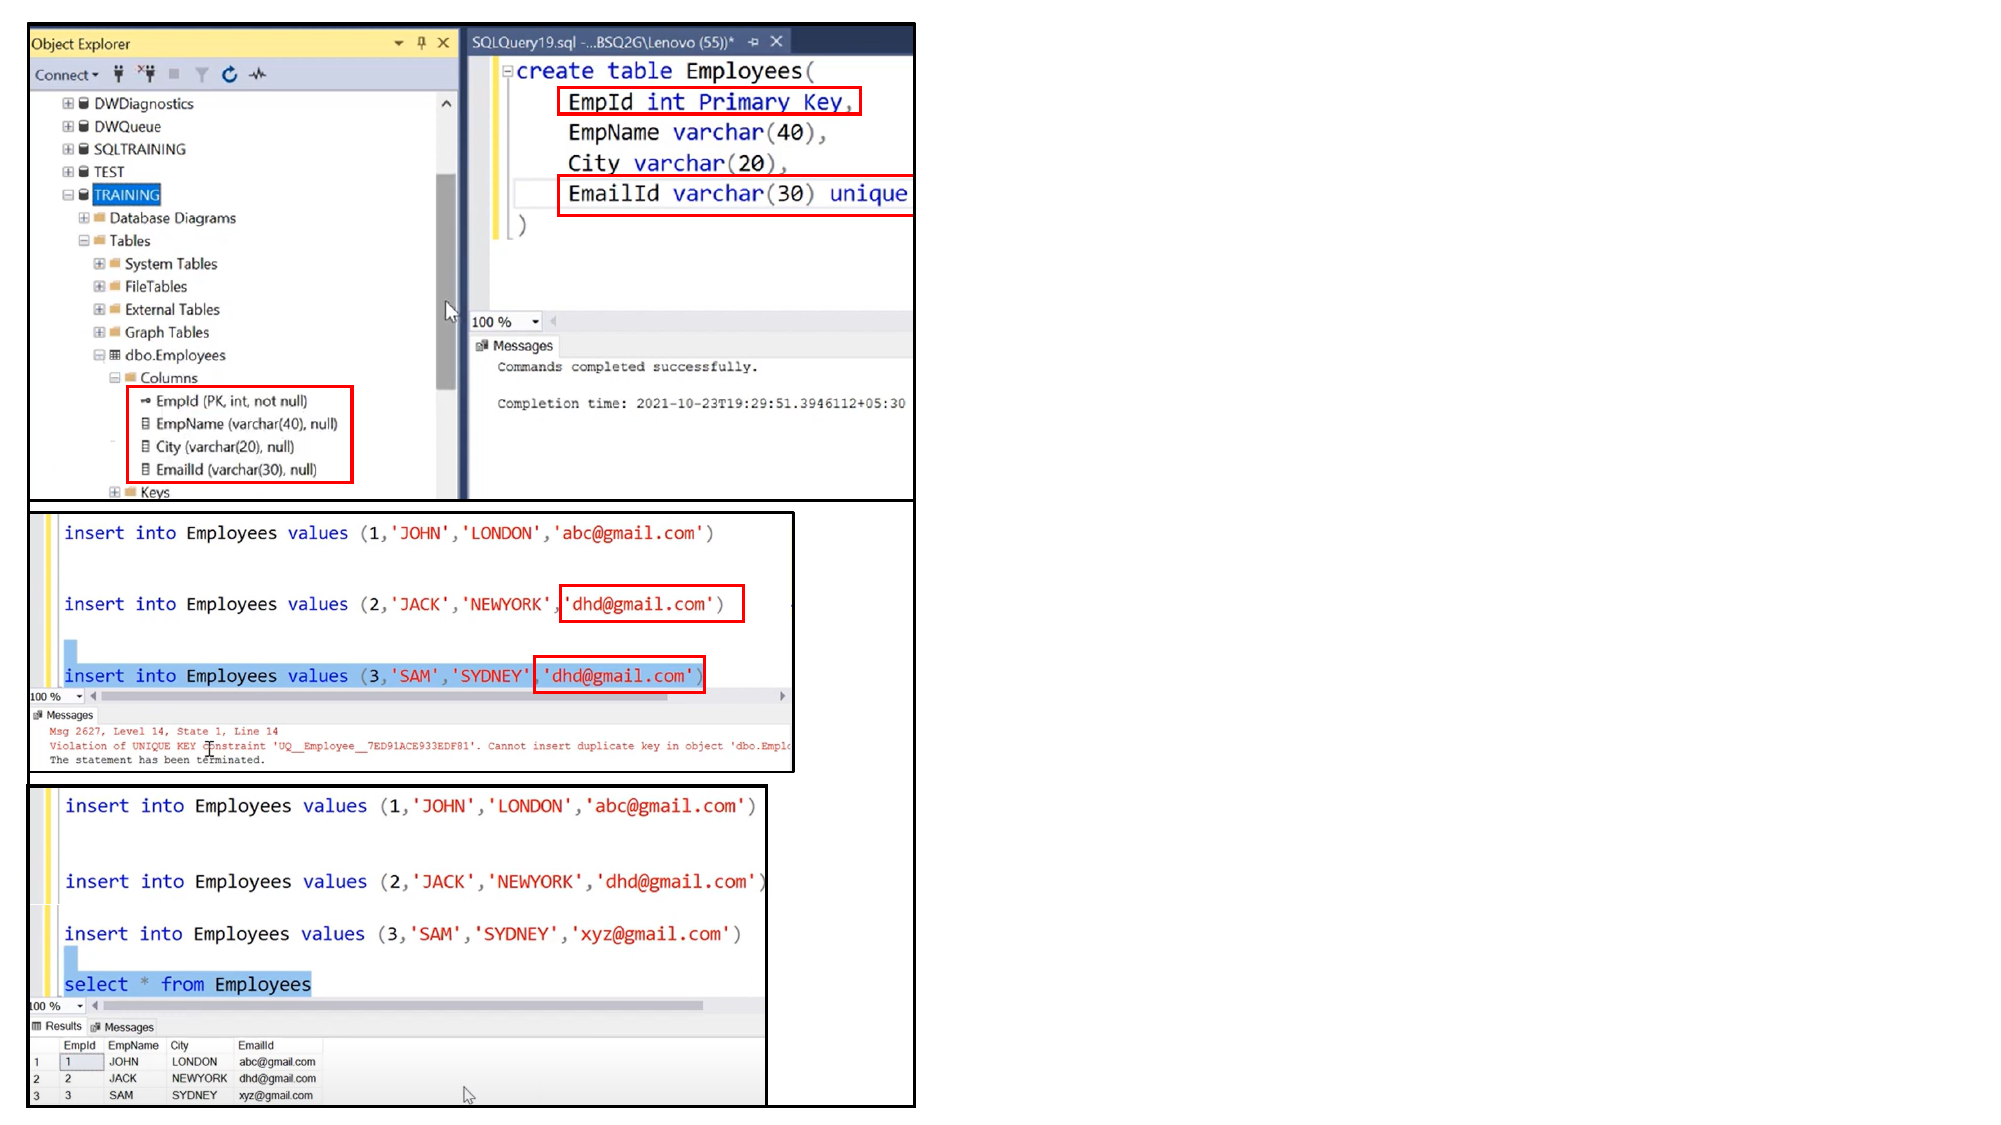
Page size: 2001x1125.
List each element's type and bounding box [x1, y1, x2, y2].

picture [29, 24, 913, 500]
picture [27, 785, 778, 1107]
picture [29, 513, 793, 771]
text_box [27, 23, 915, 1108]
